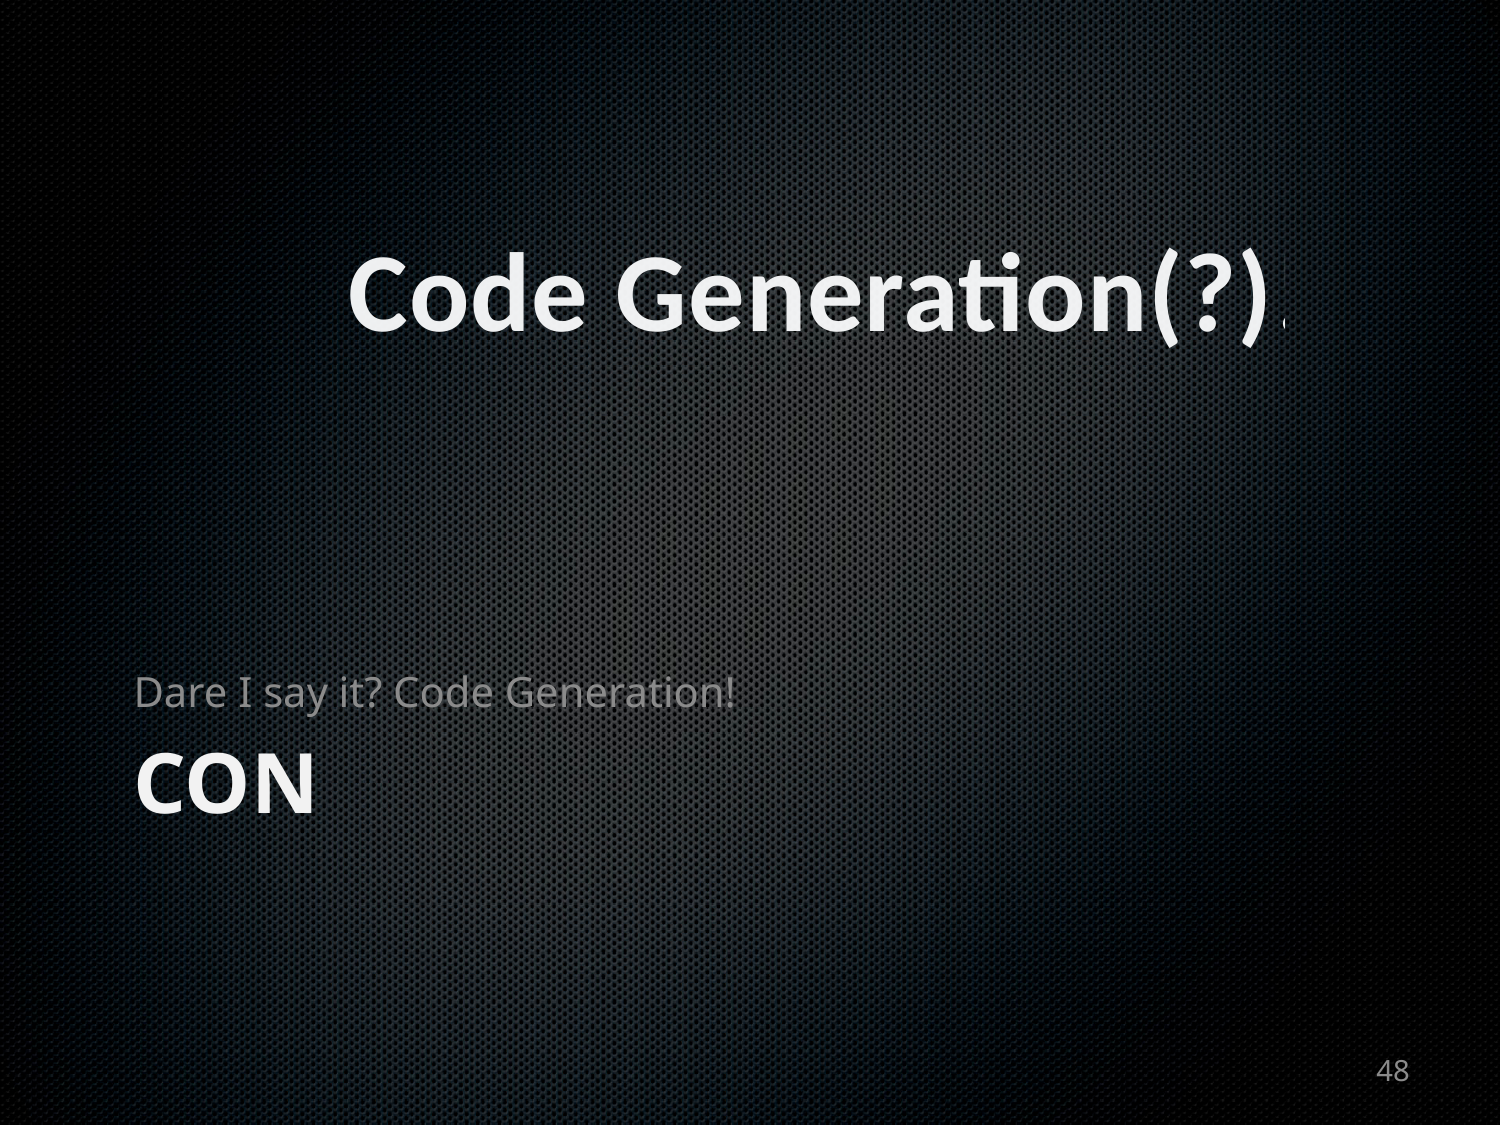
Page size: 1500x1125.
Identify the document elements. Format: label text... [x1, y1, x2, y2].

slide_number 48 [1074, 1042, 1425, 1103]
title Con [118, 723, 1394, 947]
picture [0, 0, 1500, 1125]
list Dare I say it? Code Generation! [118, 476, 1394, 723]
text_box Code Generation(?)! [274, 211, 1386, 361]
